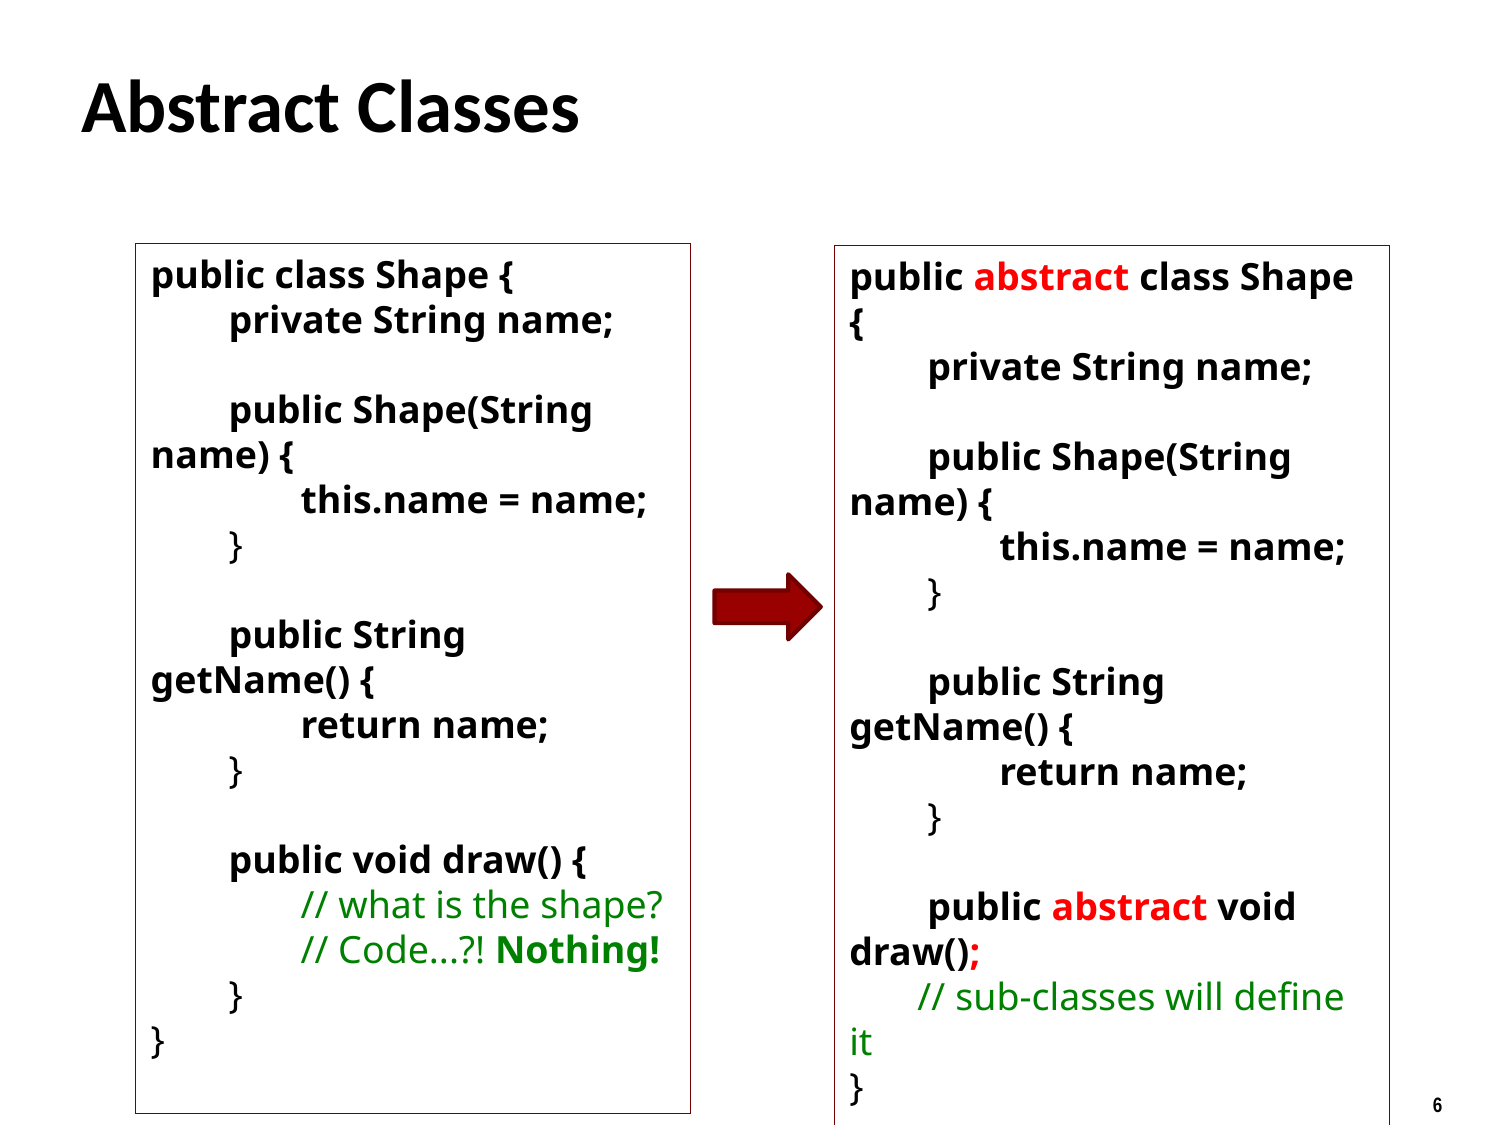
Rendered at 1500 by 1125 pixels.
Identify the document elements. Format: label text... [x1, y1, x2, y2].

title Abstract Classes [74, 12, 1438, 192]
text_box [712, 572, 823, 642]
text_box public abstract class Shape { private String name; public Shape(String name) { this.name = name; } public String getName() { return name; } public abstract void draw(); // sub-classes will define it } [834, 245, 1390, 1125]
text_box public class Shape { private String name; public Shape(String name) { this.name = name; } public String getName() { return name; } public void draw() { // what is the shape? // Code...?! Nothing! } } [135, 243, 691, 1114]
